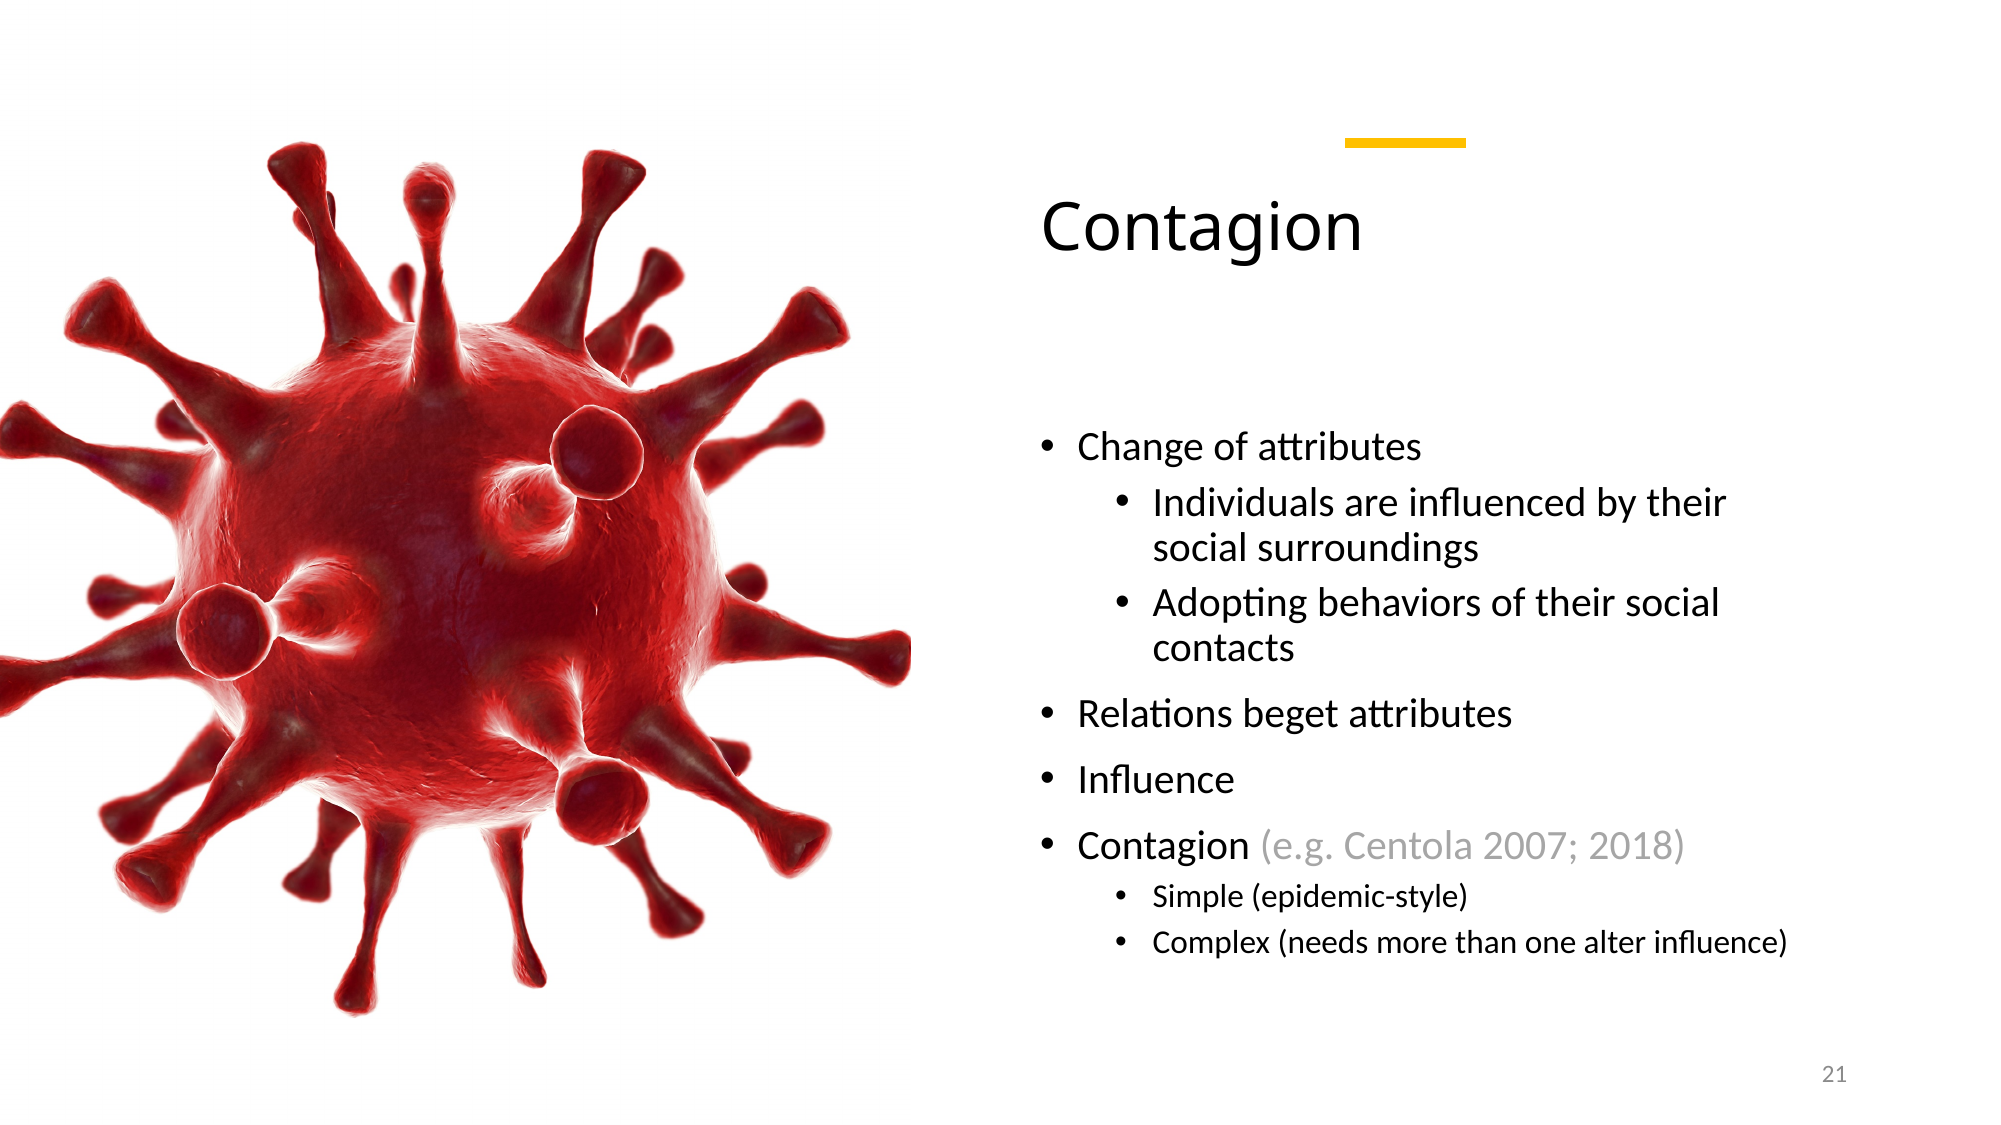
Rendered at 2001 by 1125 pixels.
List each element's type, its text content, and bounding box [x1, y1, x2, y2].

list Change of attributes Individuals are influenced by their social surroundings Adopting behaviors of their social contacts Relations beget attributes Influence Contagion (e.g. Centola 2007; 2018) Simple (epidemic-style) Complex (needs more than one alter influence) [1025, 417, 1810, 1008]
picture [0, 0, 911, 1125]
slide_number 21 [1412, 1042, 1863, 1103]
title Contagion [1025, 185, 1901, 418]
